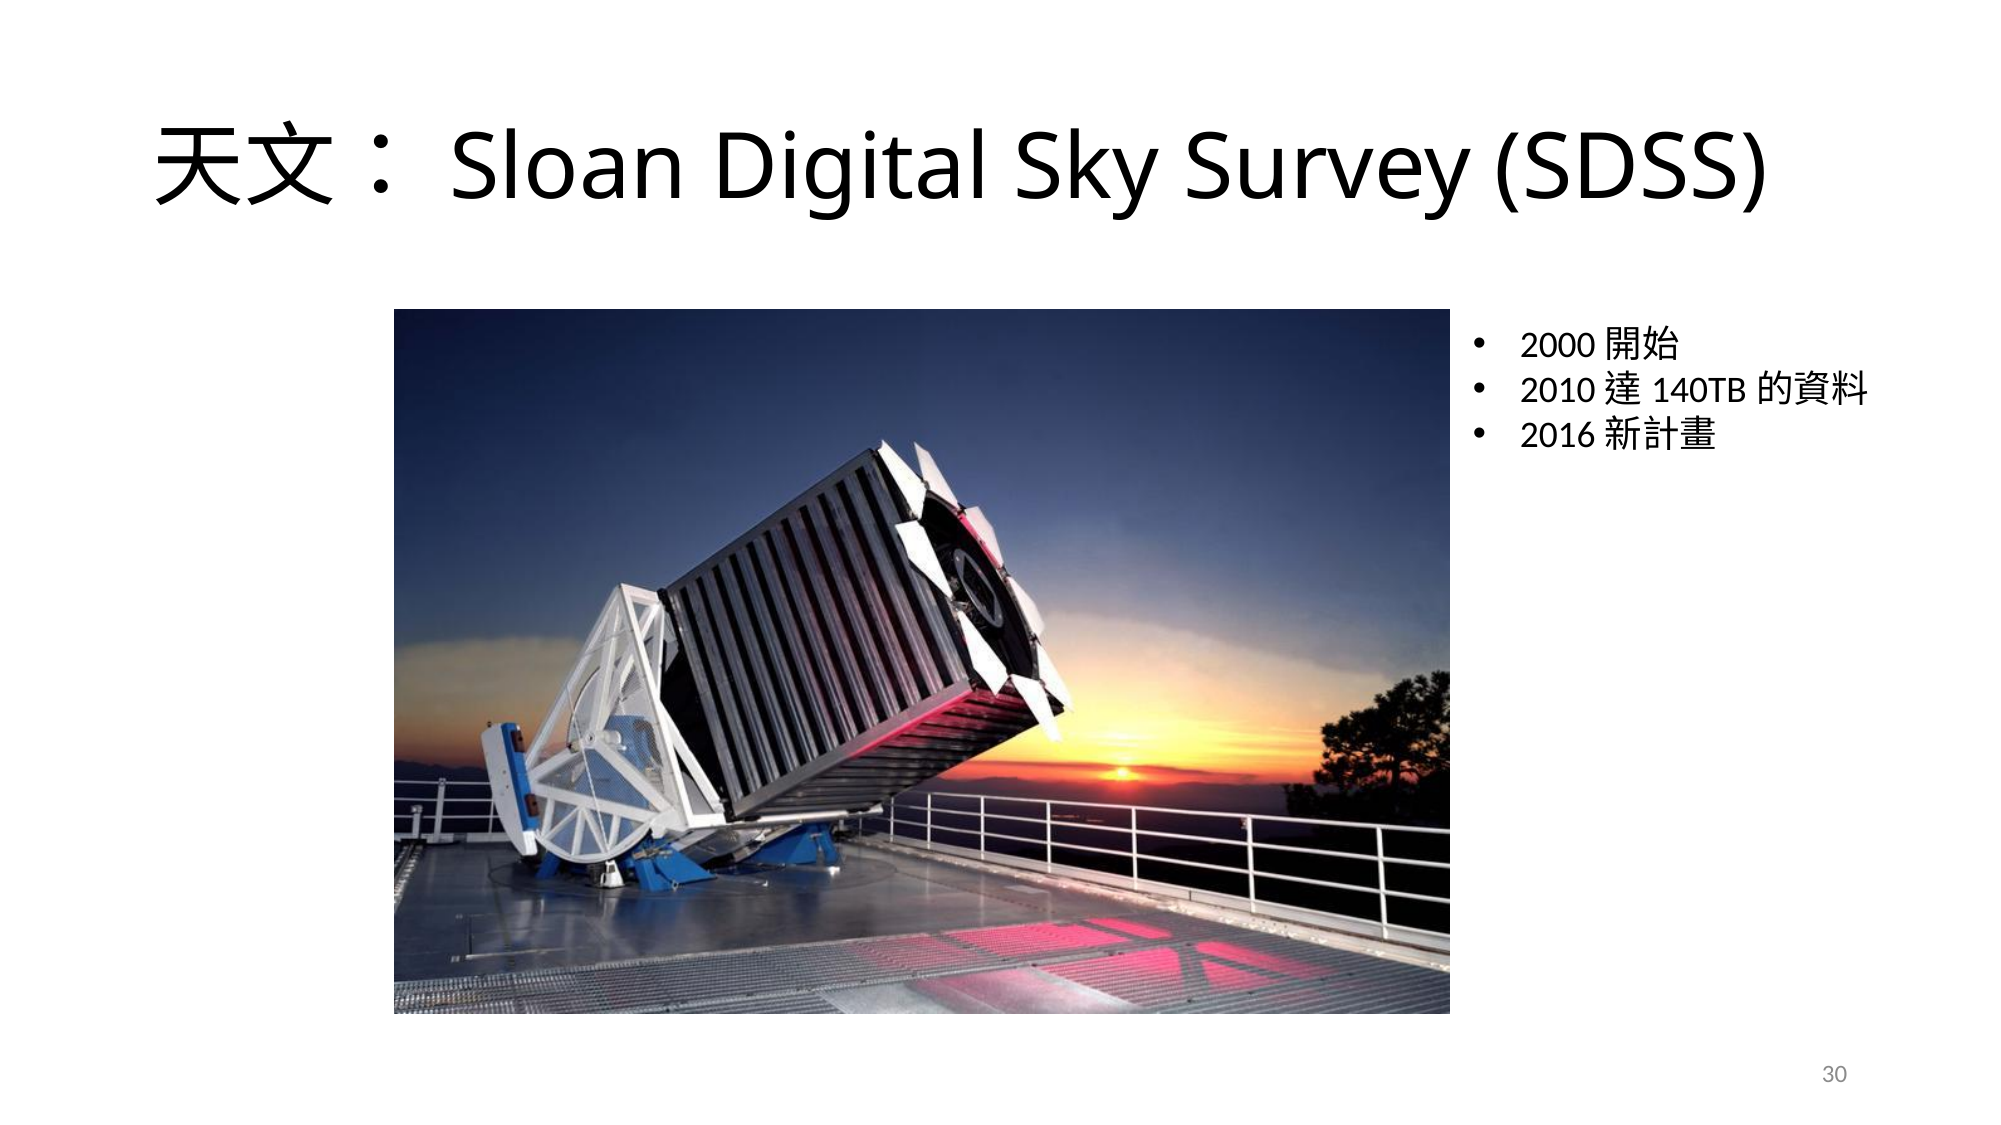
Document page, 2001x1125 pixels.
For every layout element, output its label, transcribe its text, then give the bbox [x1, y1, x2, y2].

slide_number 30 [1412, 1042, 1863, 1103]
text_box 2000開始 2010達140TB的資料 2016新計畫 [1458, 312, 1884, 463]
title 天文：Sloan Digital Sky Survey (SDSS) [137, 59, 1863, 278]
picture [394, 309, 1450, 1014]
